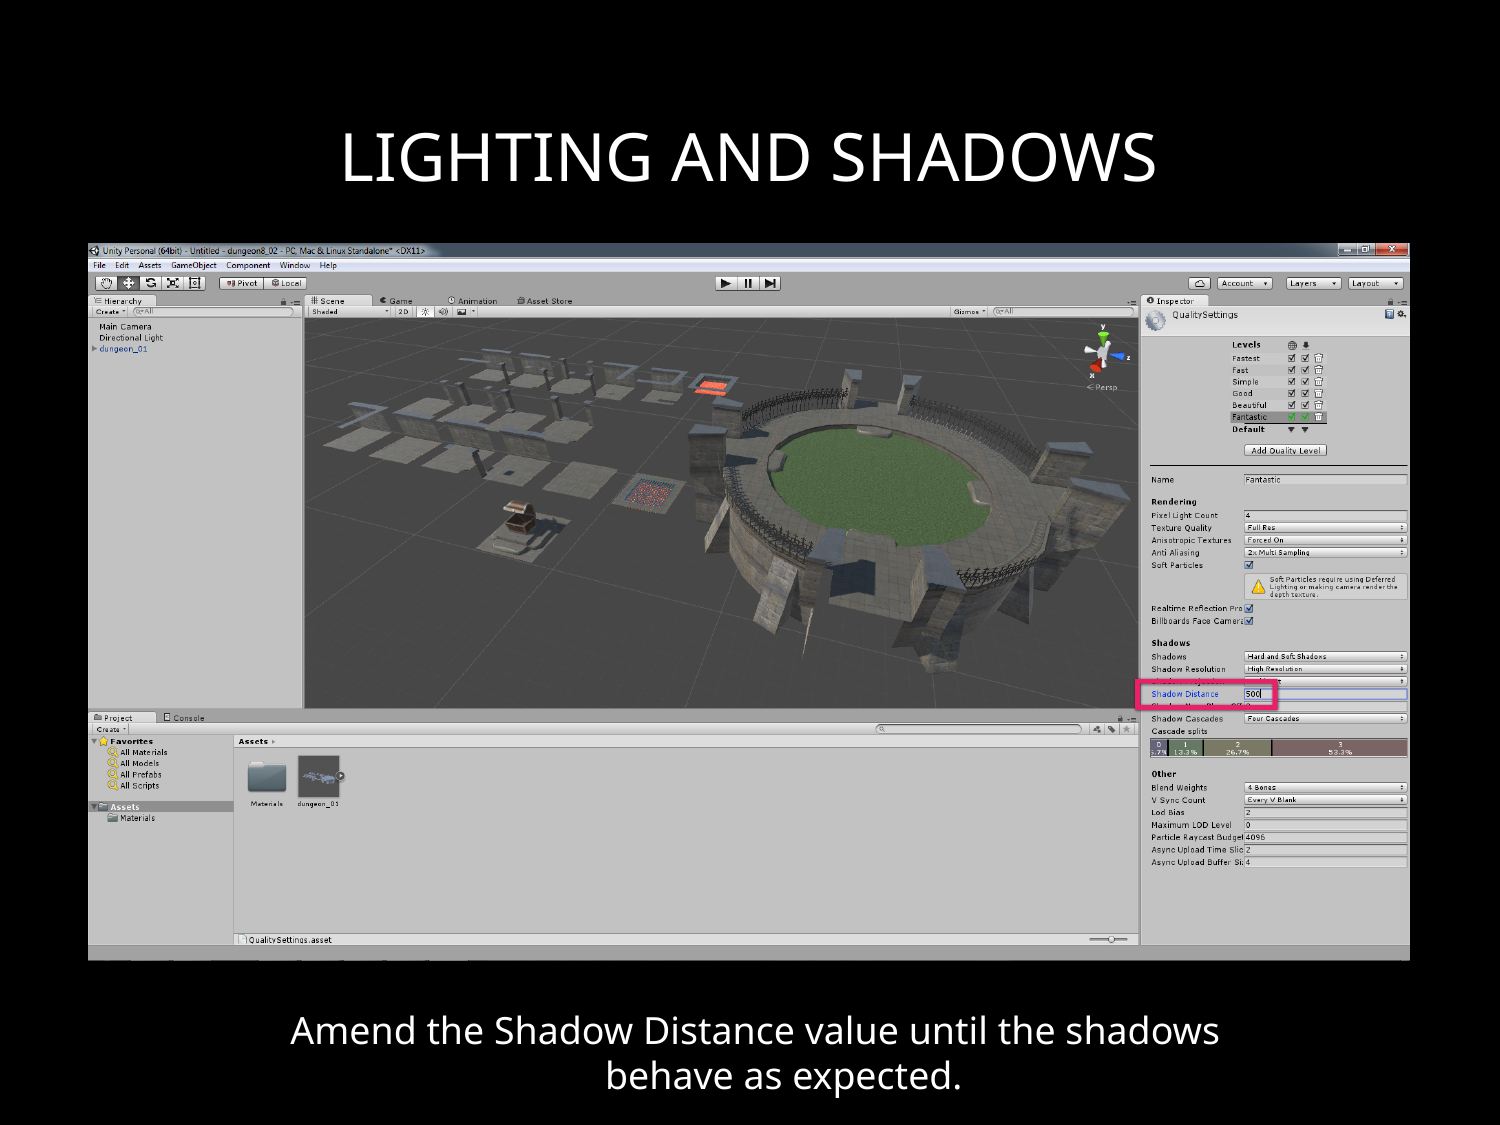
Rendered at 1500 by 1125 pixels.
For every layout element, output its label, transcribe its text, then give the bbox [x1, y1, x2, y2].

text_box Amend the Shadow Distance value until the shadows behave as expected. [265, 999, 1247, 1105]
picture [88, 243, 1410, 961]
title LIGHTING AND SHADOWS [112, 66, 1388, 241]
